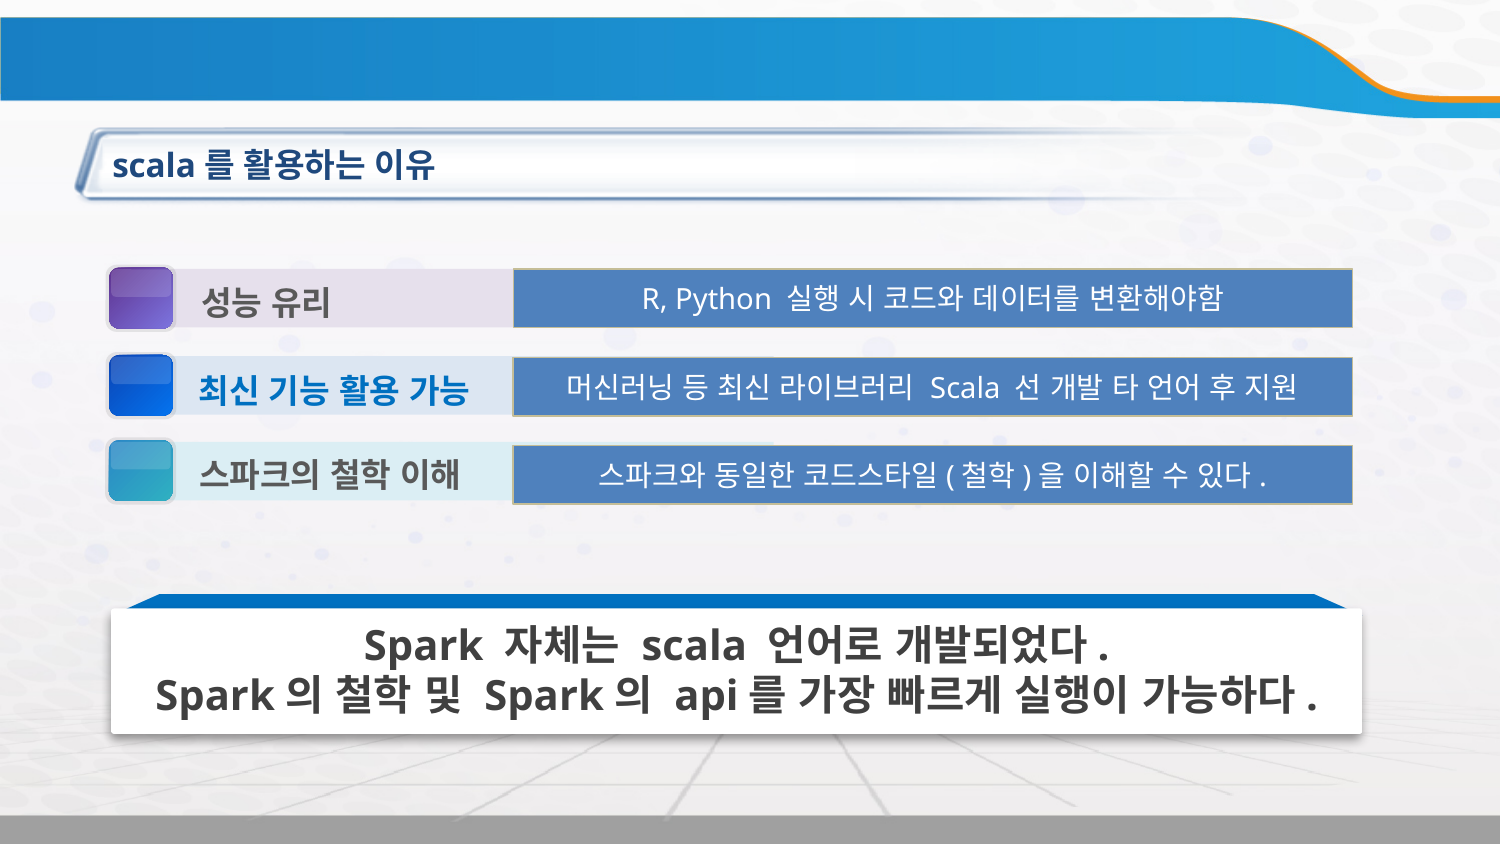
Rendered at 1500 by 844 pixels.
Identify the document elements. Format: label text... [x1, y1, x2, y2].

text_box 머신러닝 등 최신 라이브러리 Scala 선 개발 타 언어 후 지원 [777, 357, 1353, 416]
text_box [110, 594, 1363, 735]
text_box 2. 스파크(Scala) 코드 테스트 [29, 0, 1175, 103]
text_box R, Python 실행 시 코드와 데이터를 변환해야함 [777, 268, 1353, 328]
picture [0, 0, 1500, 844]
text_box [105, 351, 774, 420]
text_box 스파크와 동일한 코드스타일(철학)을 이해할 수 있다. [778, 445, 1353, 504]
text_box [104, 437, 774, 505]
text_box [74, 126, 1289, 208]
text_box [105, 264, 774, 333]
